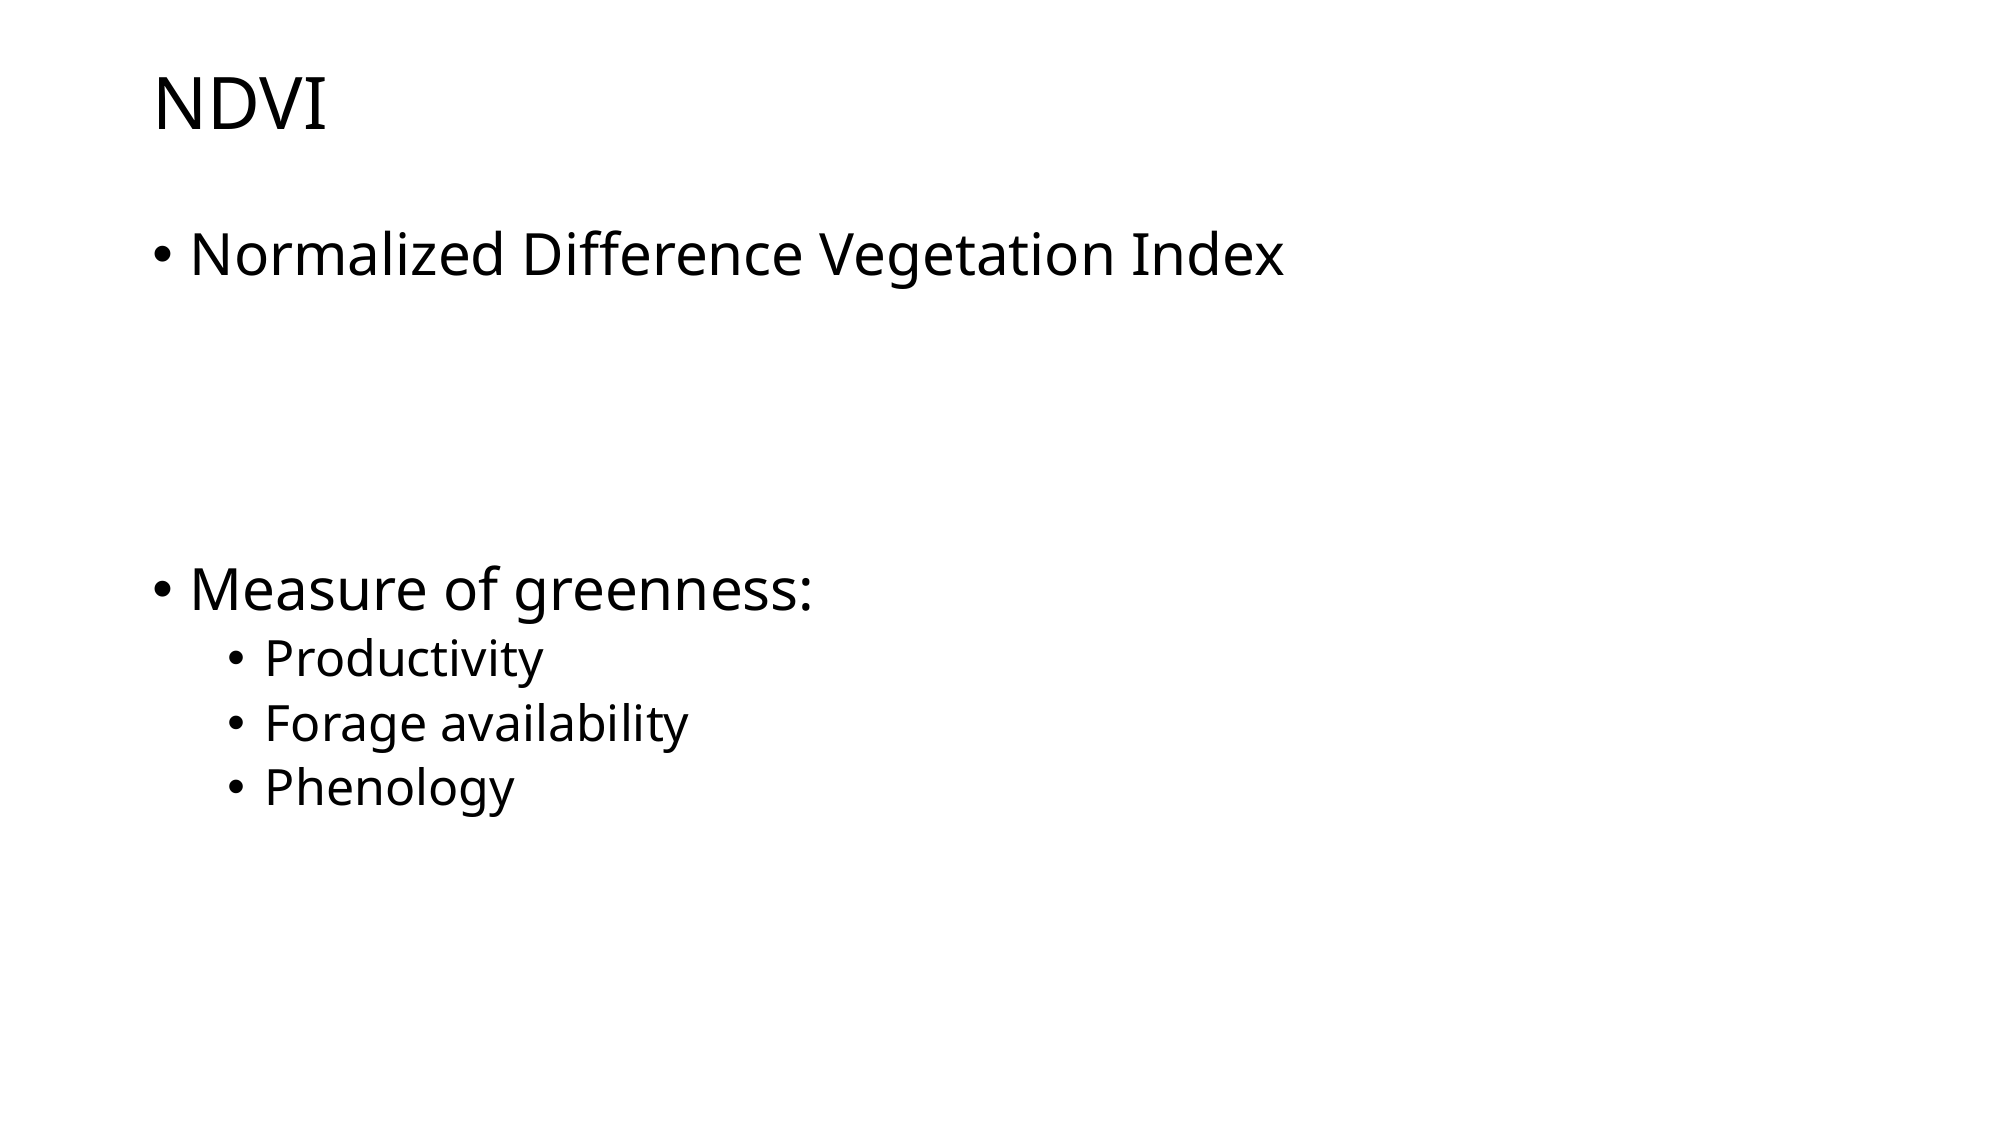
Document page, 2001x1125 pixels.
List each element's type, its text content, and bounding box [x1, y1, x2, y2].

title NDVI [137, 59, 1863, 154]
